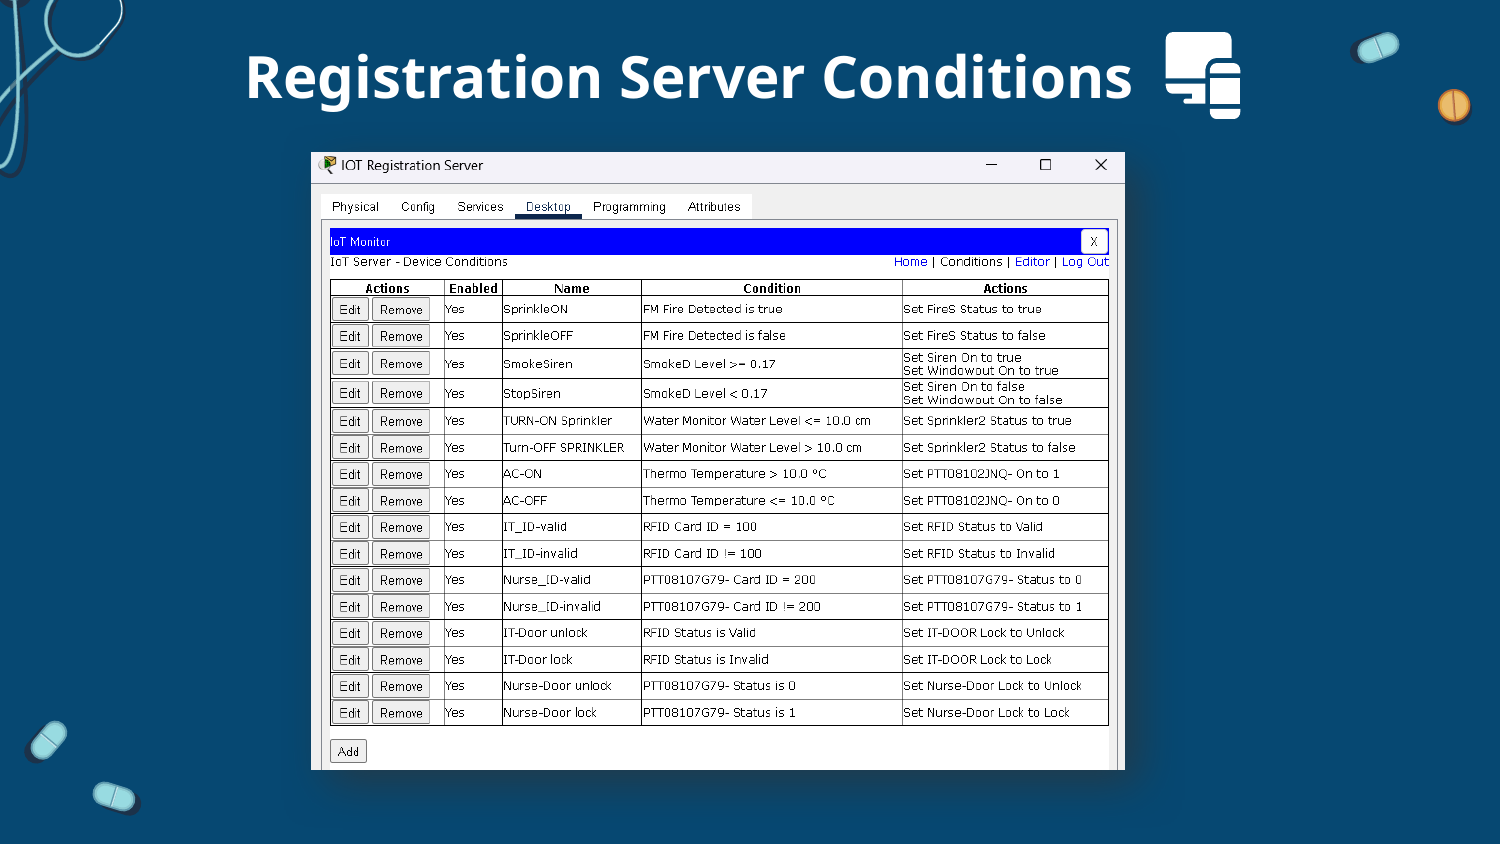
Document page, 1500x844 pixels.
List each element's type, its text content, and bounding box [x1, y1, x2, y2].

title Registration Server Conditions [141, 25, 1373, 120]
picture [311, 151, 1125, 770]
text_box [1165, 31, 1241, 120]
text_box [0, 0, 136, 167]
